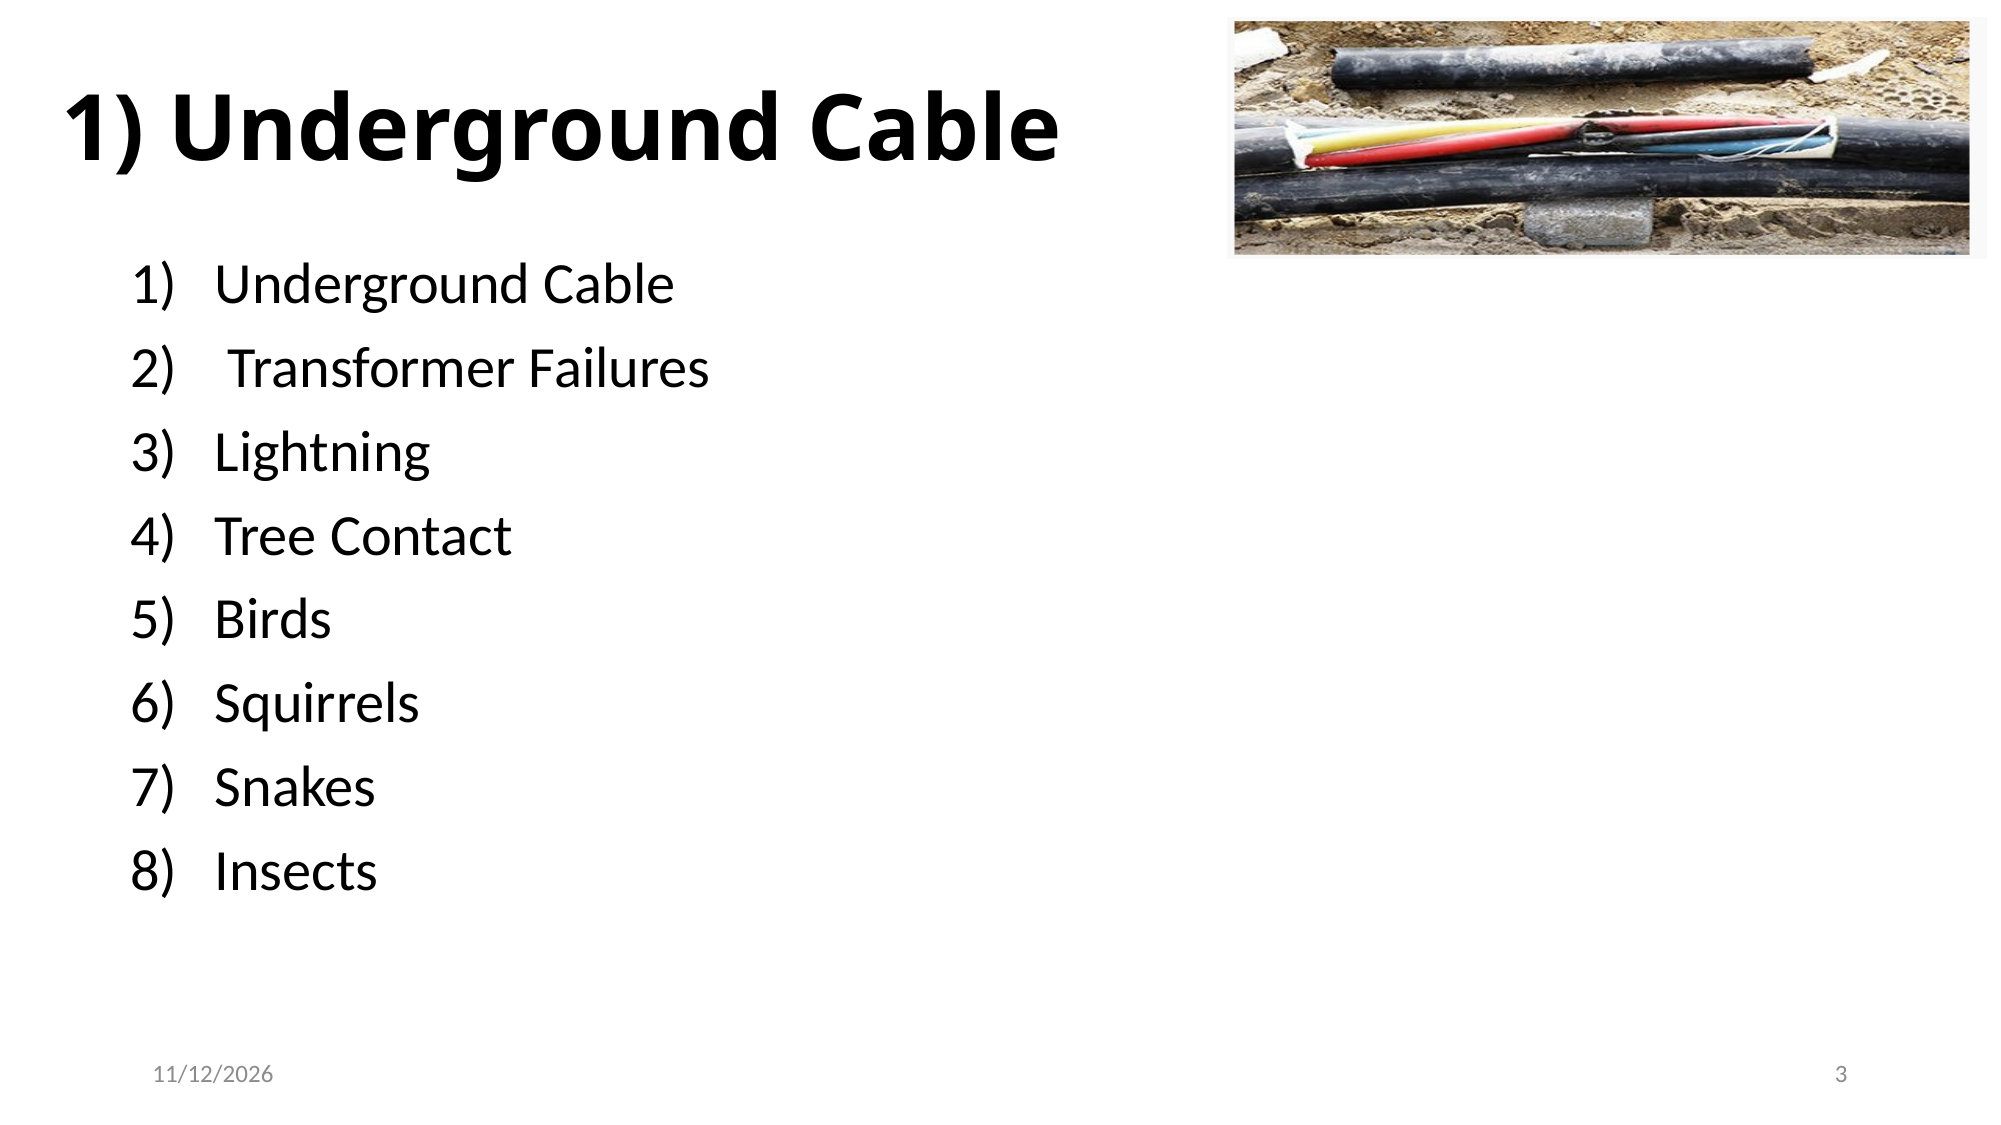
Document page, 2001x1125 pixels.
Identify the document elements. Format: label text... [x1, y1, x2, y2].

title 1) Underground Cable [46, 22, 1227, 240]
picture [1227, 17, 1987, 259]
list Underground Cable Transformer Failures Lightning Tree Contact Birds Squirrels Snakes Insects [115, 246, 1841, 960]
slide_number 3 [1412, 1042, 1863, 1103]
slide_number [137, 1042, 588, 1103]
